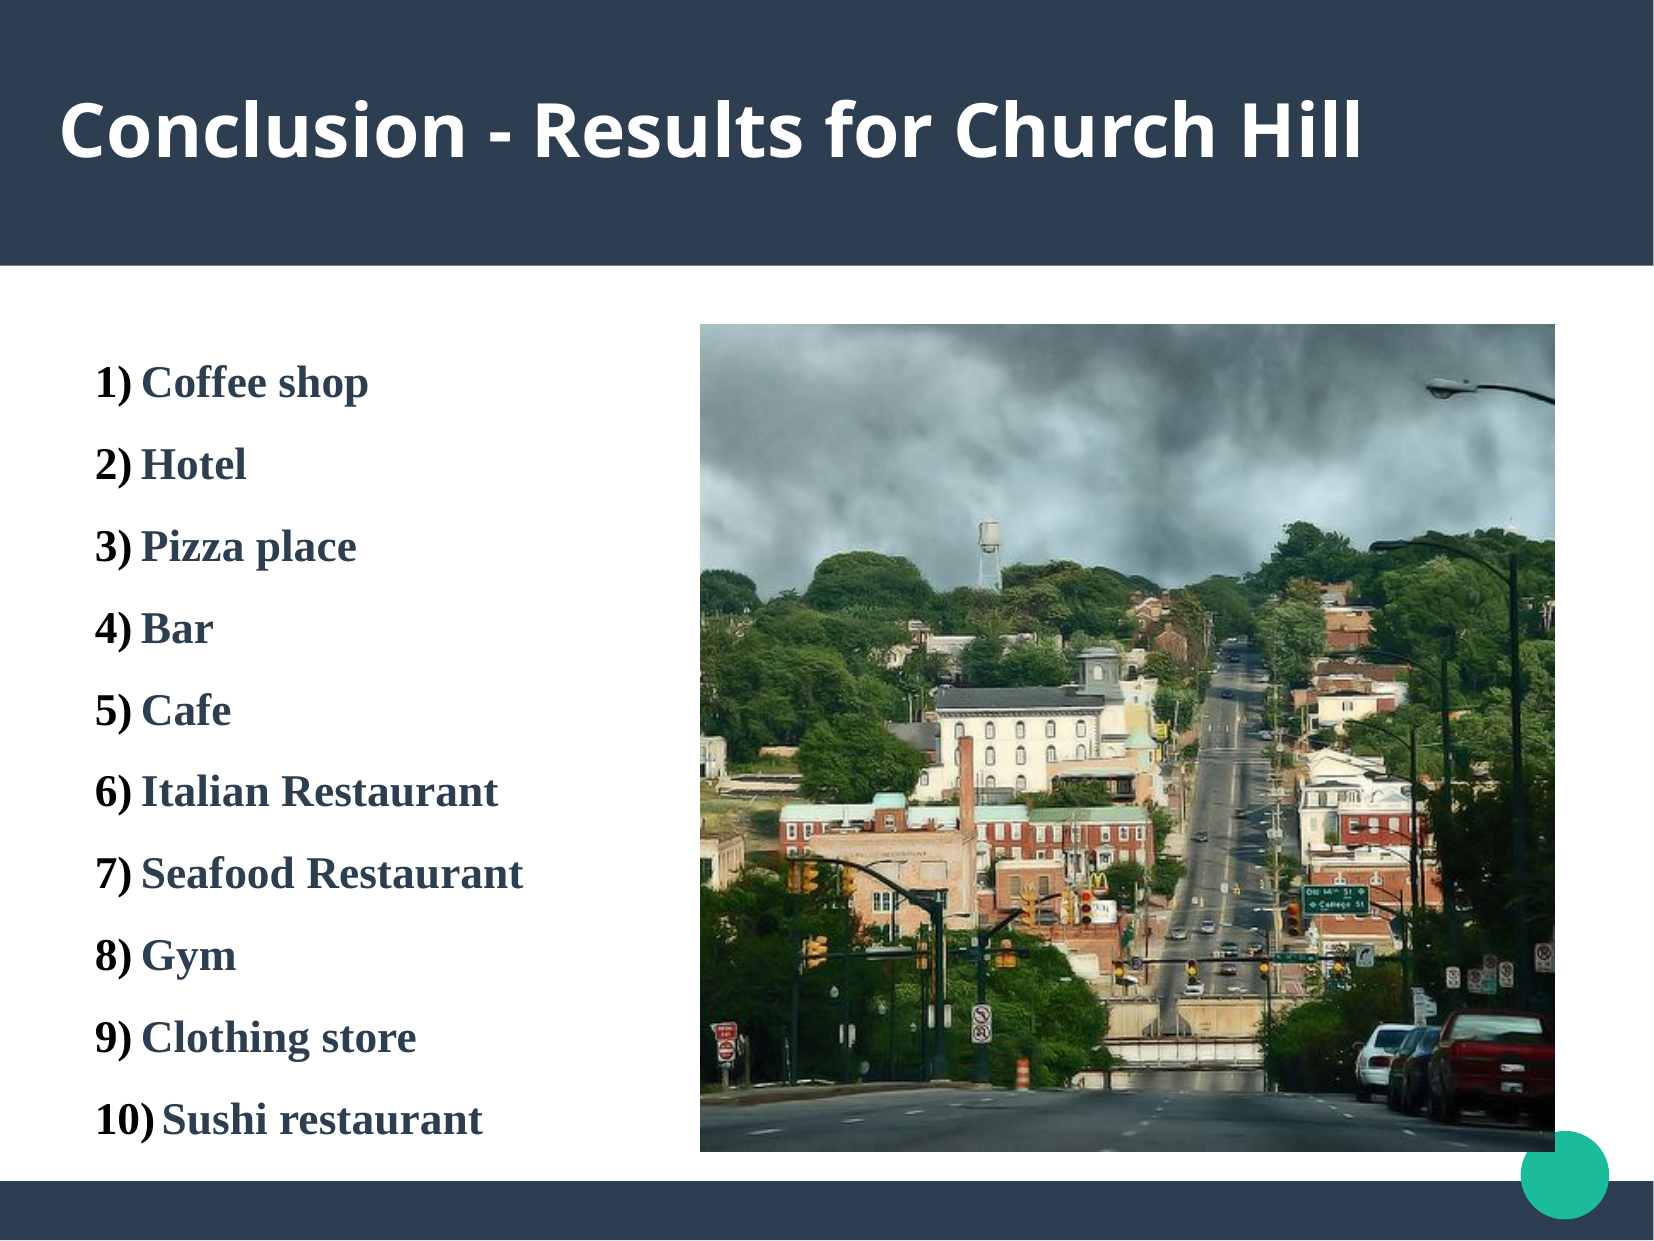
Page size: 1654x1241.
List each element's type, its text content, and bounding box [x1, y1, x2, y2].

text_box Conclusion - Results for Church Hill [59, 49, 1595, 207]
text_box Coffee shop Hotel Pizza place Bar Cafe Italian Restaurant Seafood Restaurant Gym Clothing store Sushi restaurant [58, 324, 699, 1152]
picture [700, 324, 1555, 1152]
